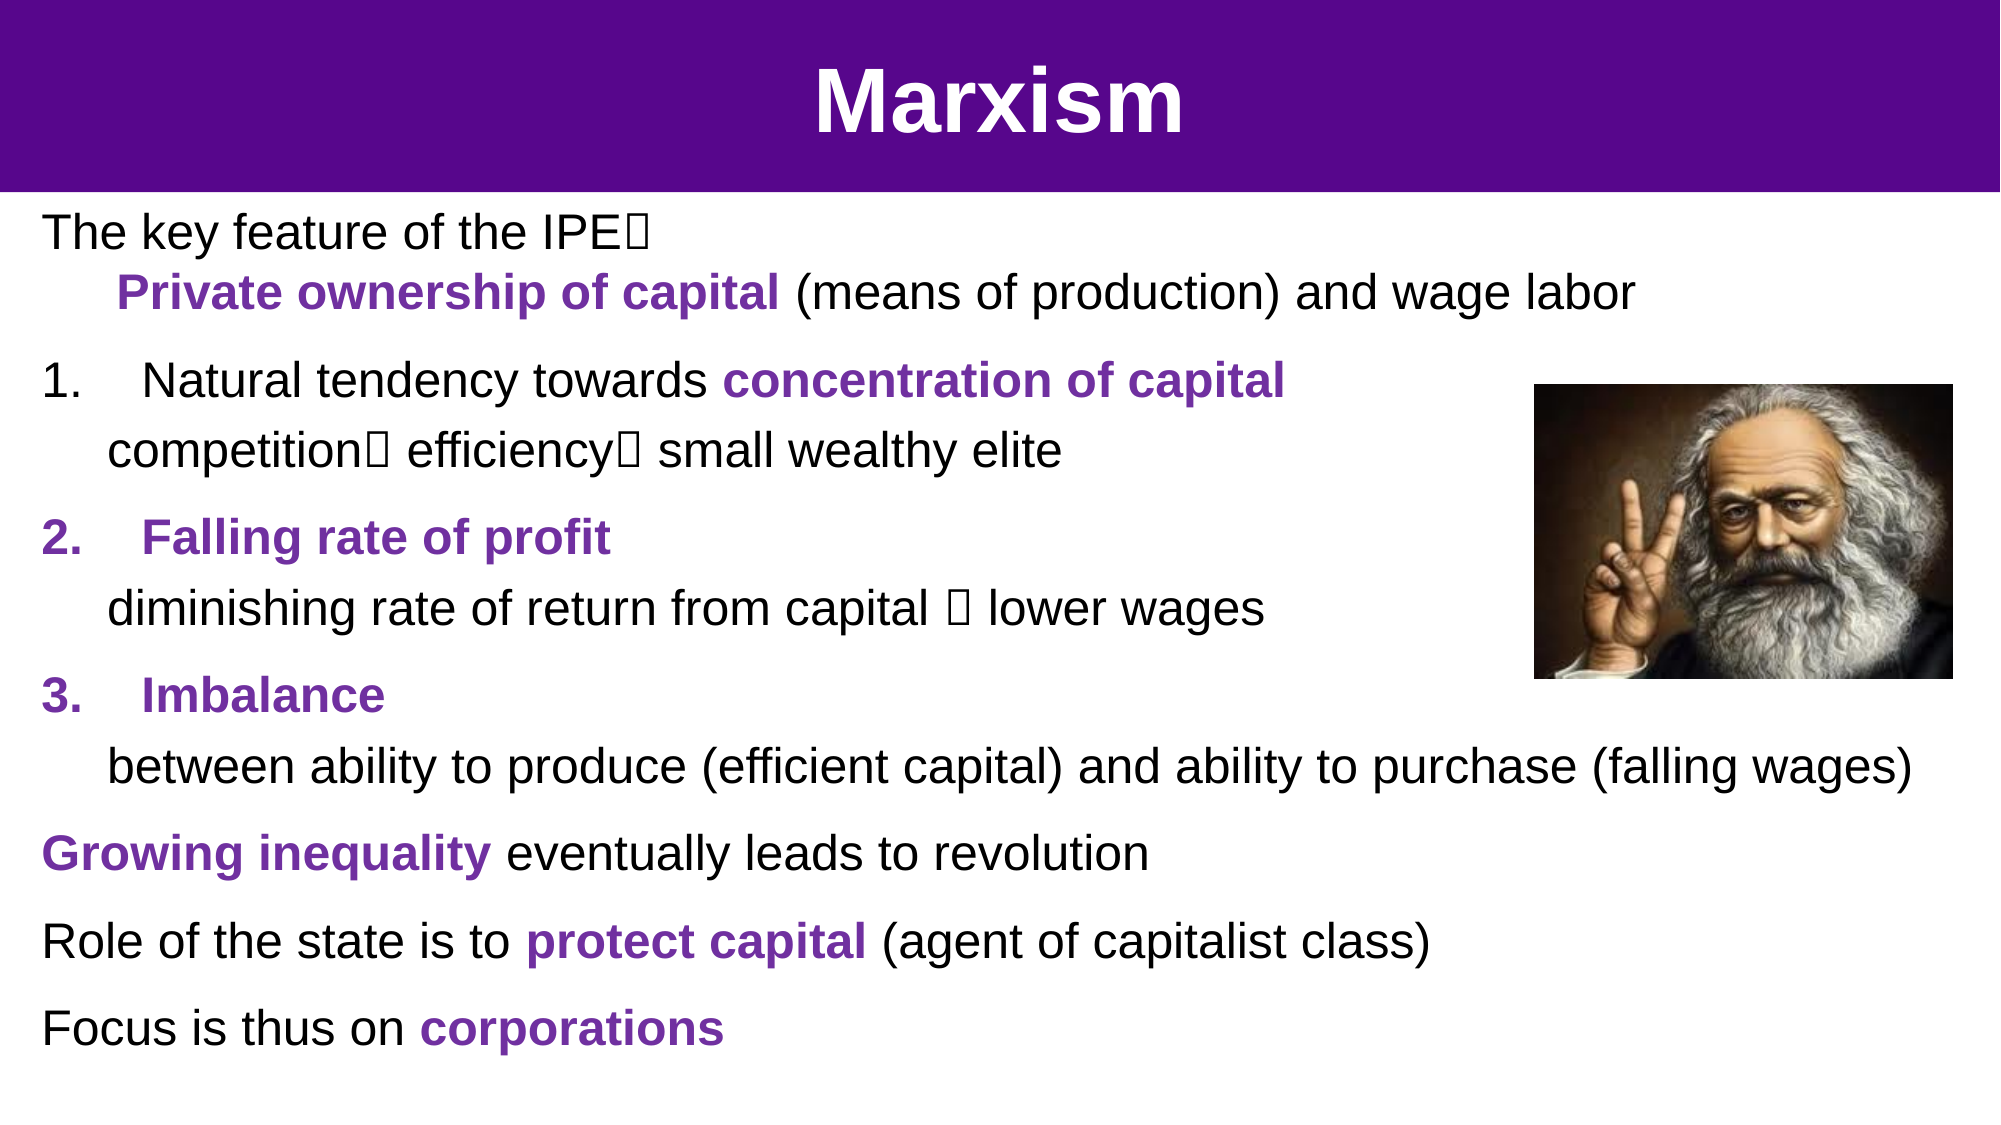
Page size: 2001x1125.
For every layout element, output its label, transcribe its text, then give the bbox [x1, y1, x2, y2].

picture [1533, 384, 1954, 679]
text_box The key feature of the IPE Private ownership of capital (means of production) and wage labor Natural tendency towards concentration of capital competition efficiency small wealthy elite Falling rate of profit diminishing rate of return from capital  lower wages Imbalance between ability to produce (efficient capital) and ability to purchase (falling wages) Growing inequality eventually leads to revolution Role of the state is to protect capital (agent of capitalist class) Focus is thus on corporations [26, 192, 1974, 1064]
text_box Marxism [0, 0, 2000, 194]
